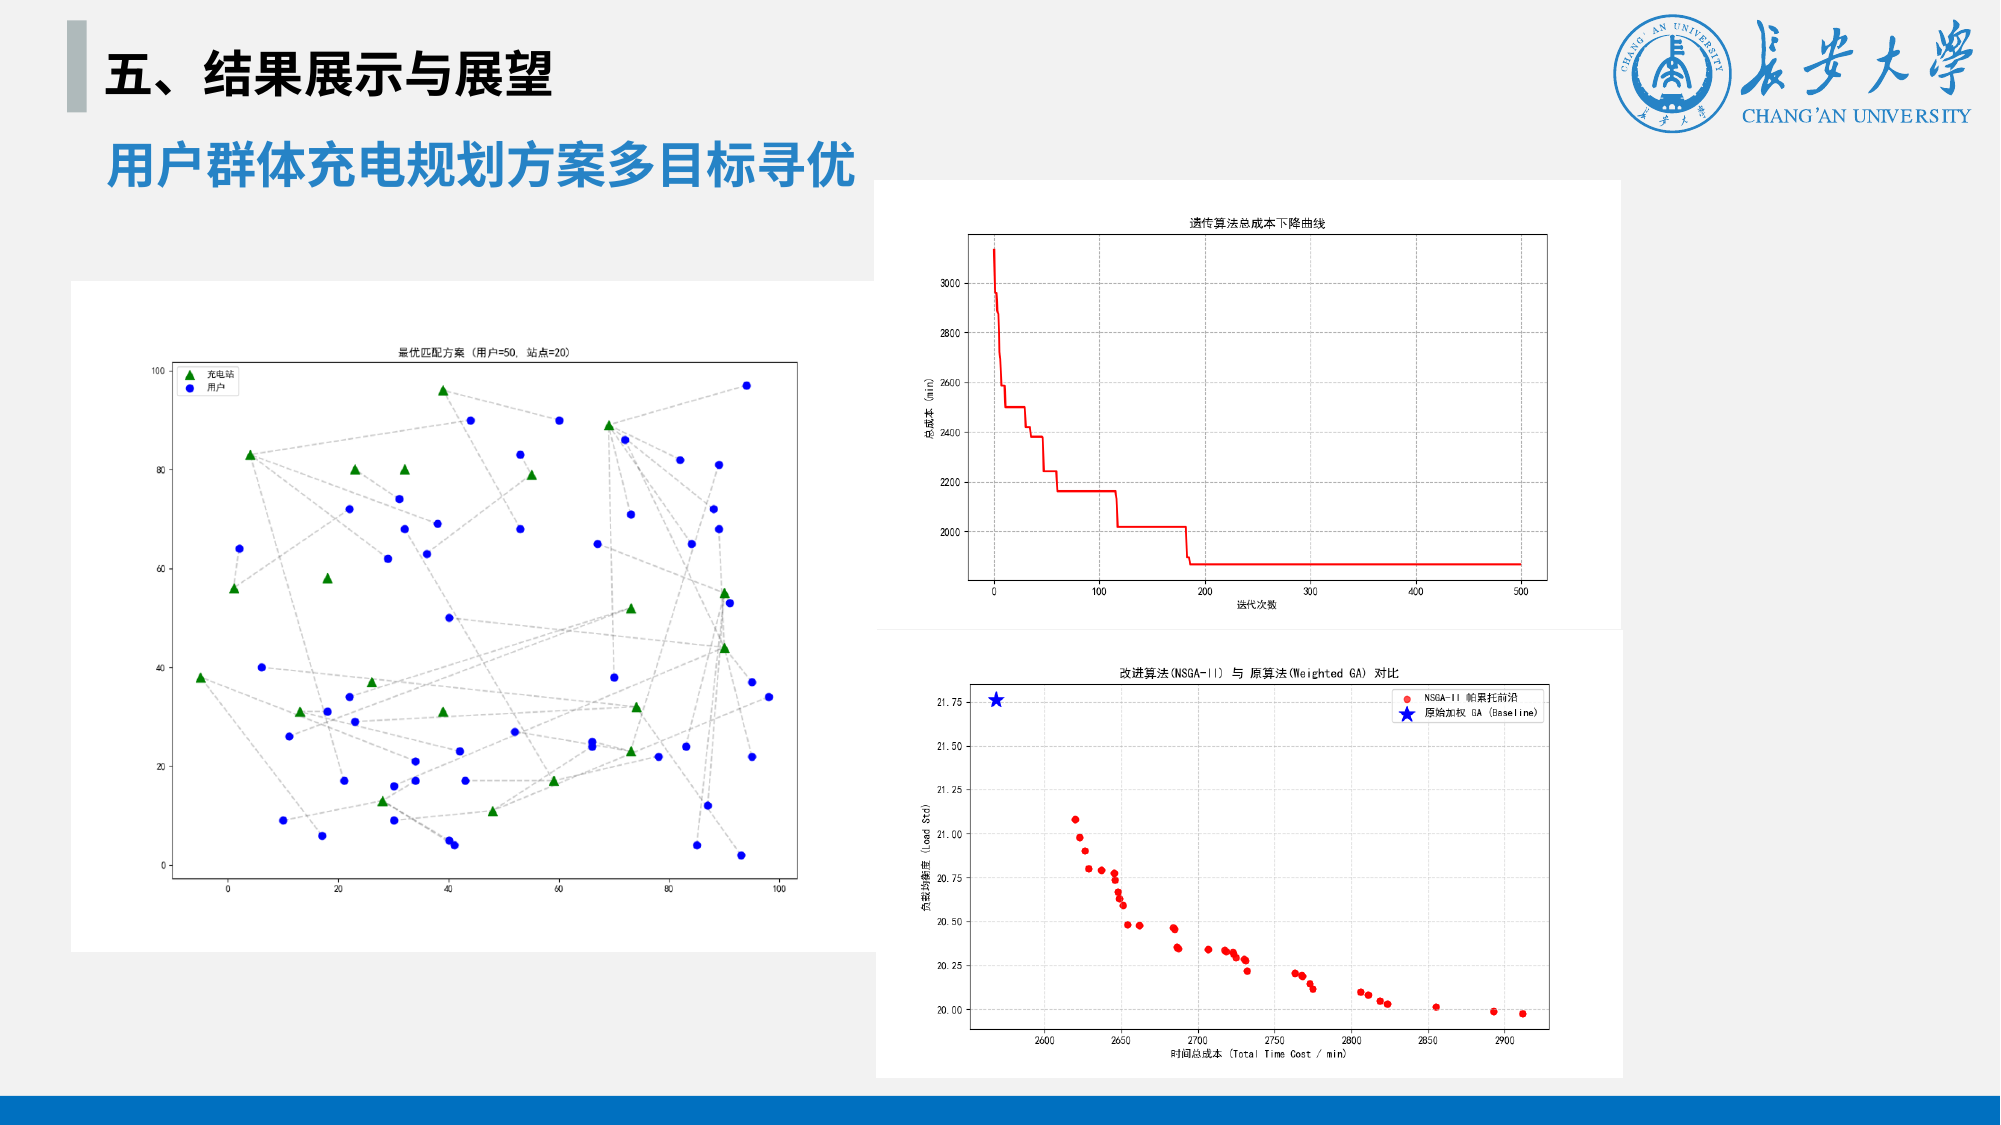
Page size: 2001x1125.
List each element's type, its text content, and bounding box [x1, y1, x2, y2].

picture [71, 180, 1623, 1078]
text_box 用户群体充电规划方案多目标寻优 [88, 125, 874, 201]
text_box [0, 1095, 2000, 1125]
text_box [1613, 14, 1973, 134]
text_box [67, 20, 87, 113]
text_box 五、结果展示与展望 [88, 22, 1161, 106]
